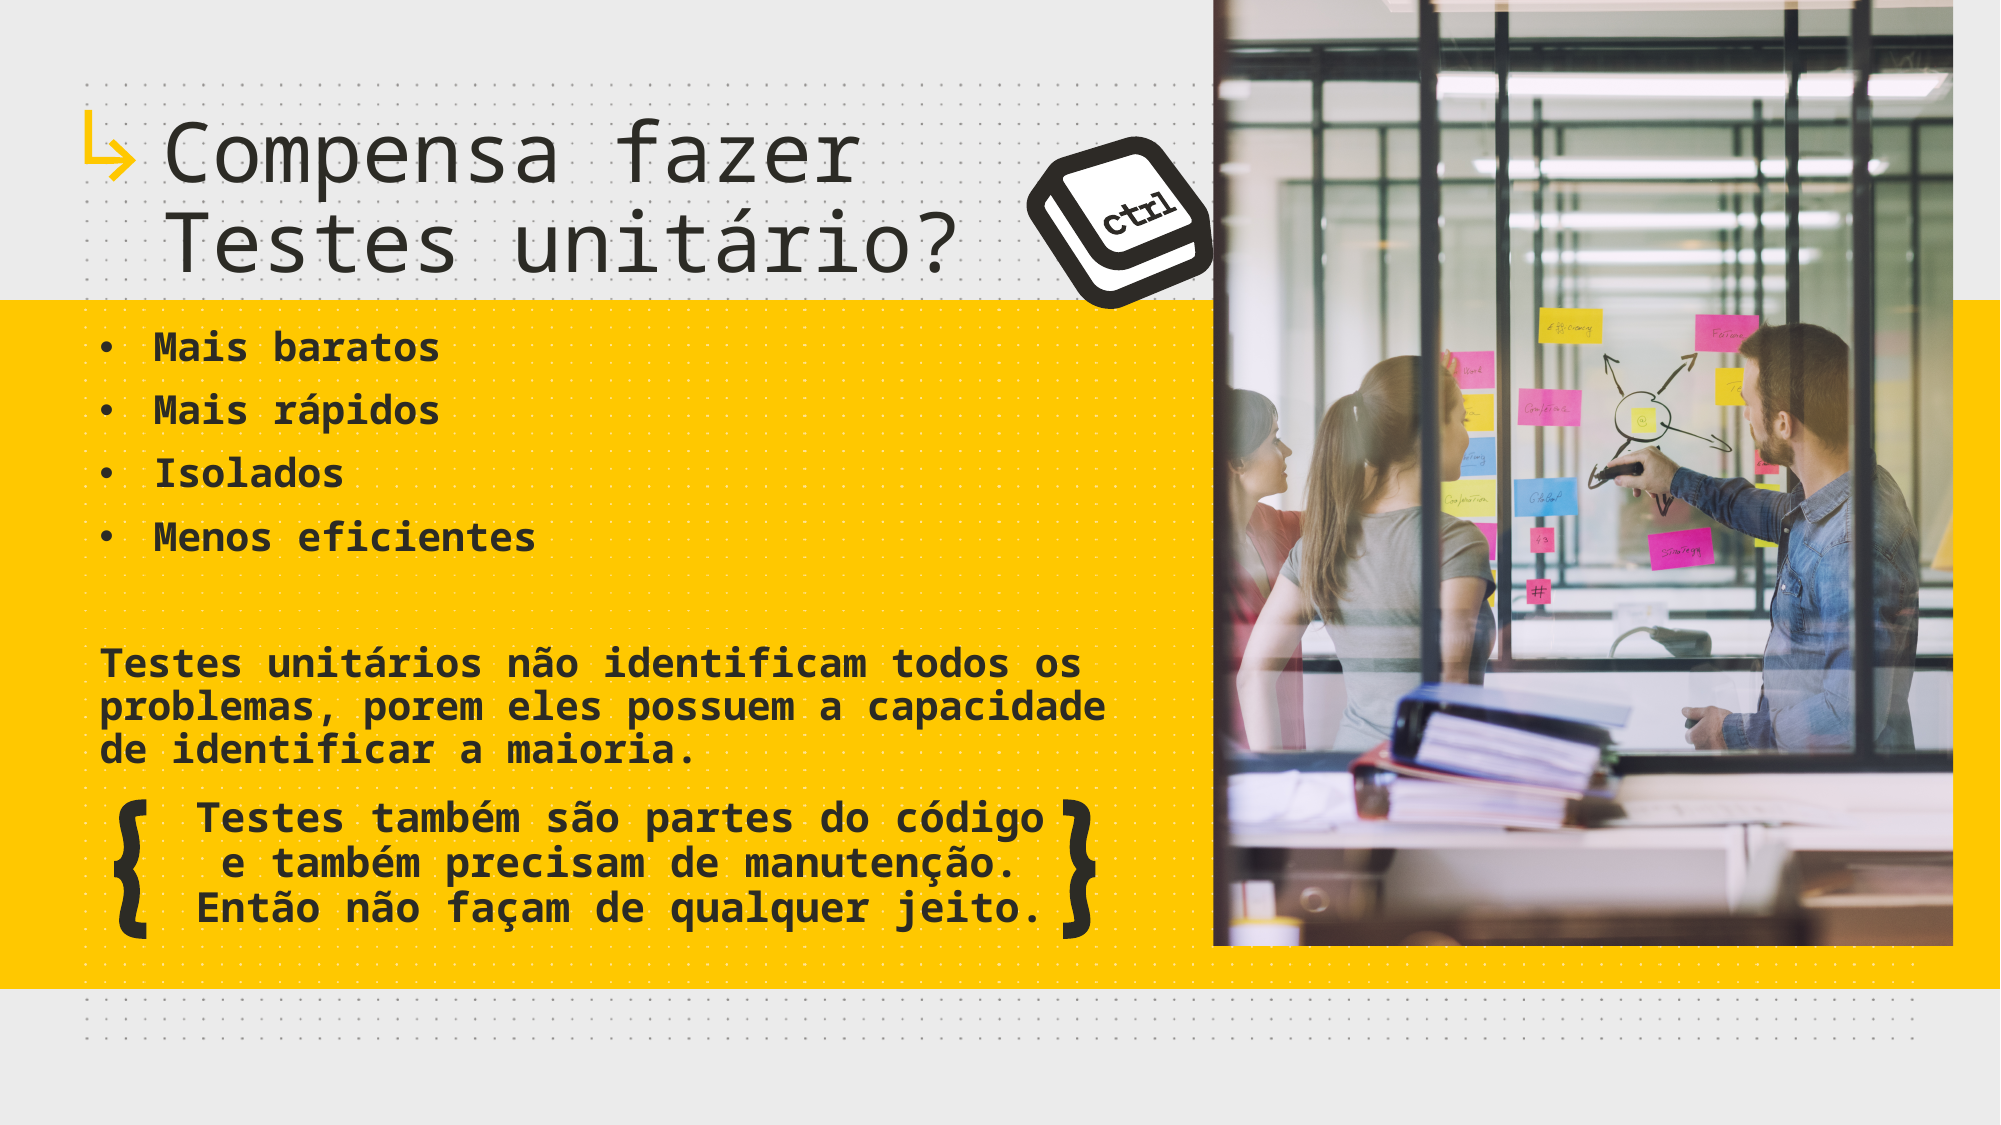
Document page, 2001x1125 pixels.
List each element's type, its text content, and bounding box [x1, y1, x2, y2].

list Testes também são partes do código e também precisam de manutenção. Então não façam de qualquer jeito. [179, 782, 1063, 946]
picture [0, 0, 2000, 1125]
list Mais baratos Mais rápidos Isolados Menos eficientes Testes unitários não identificam todos os problemas, porem eles possuem a capacidade de identificar a maioria. [84, 319, 1178, 782]
title Compensa fazer Testes unitário? [147, 103, 1115, 301]
